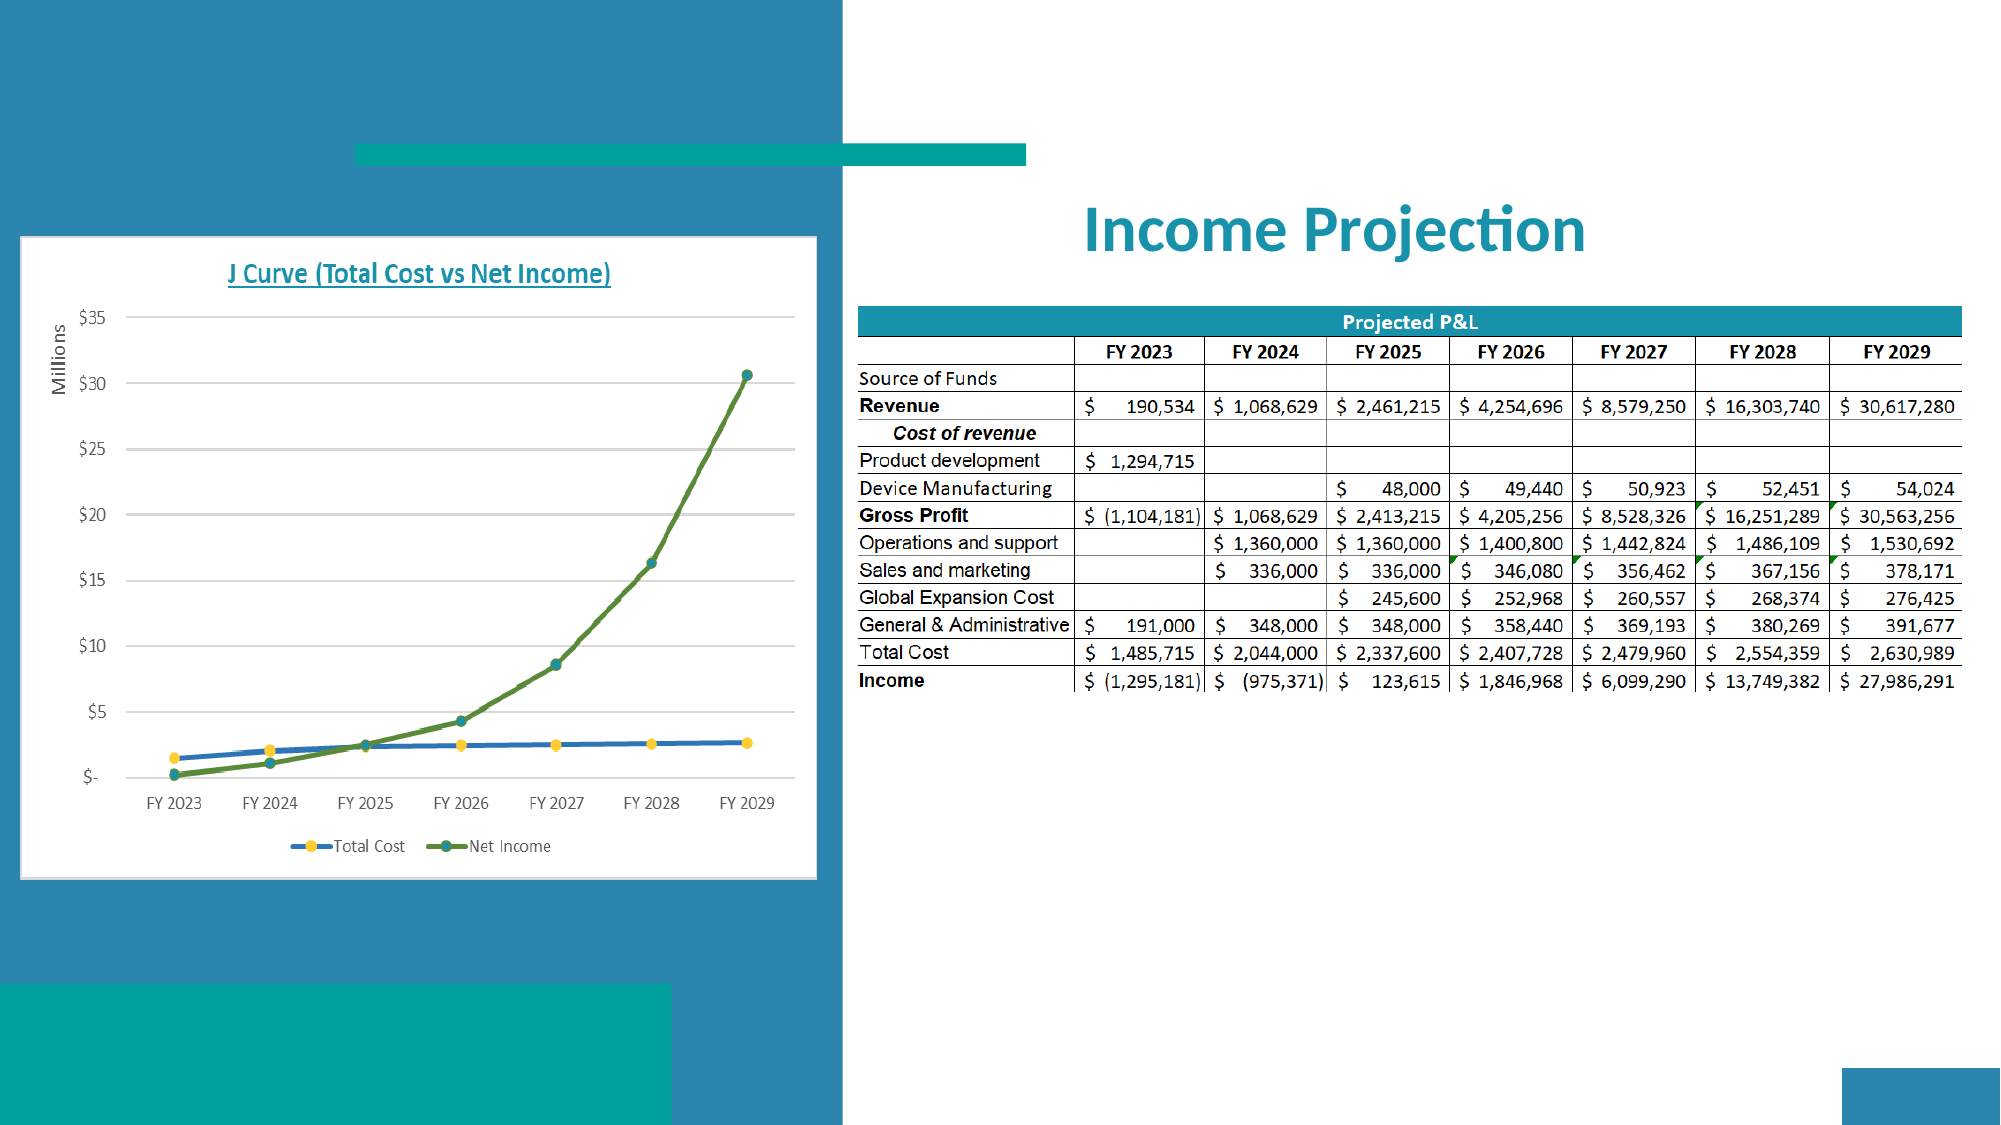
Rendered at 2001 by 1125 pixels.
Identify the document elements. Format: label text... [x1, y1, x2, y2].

text_box Income Projection [1068, 173, 1683, 274]
picture [19, 236, 817, 881]
picture [858, 306, 1962, 692]
